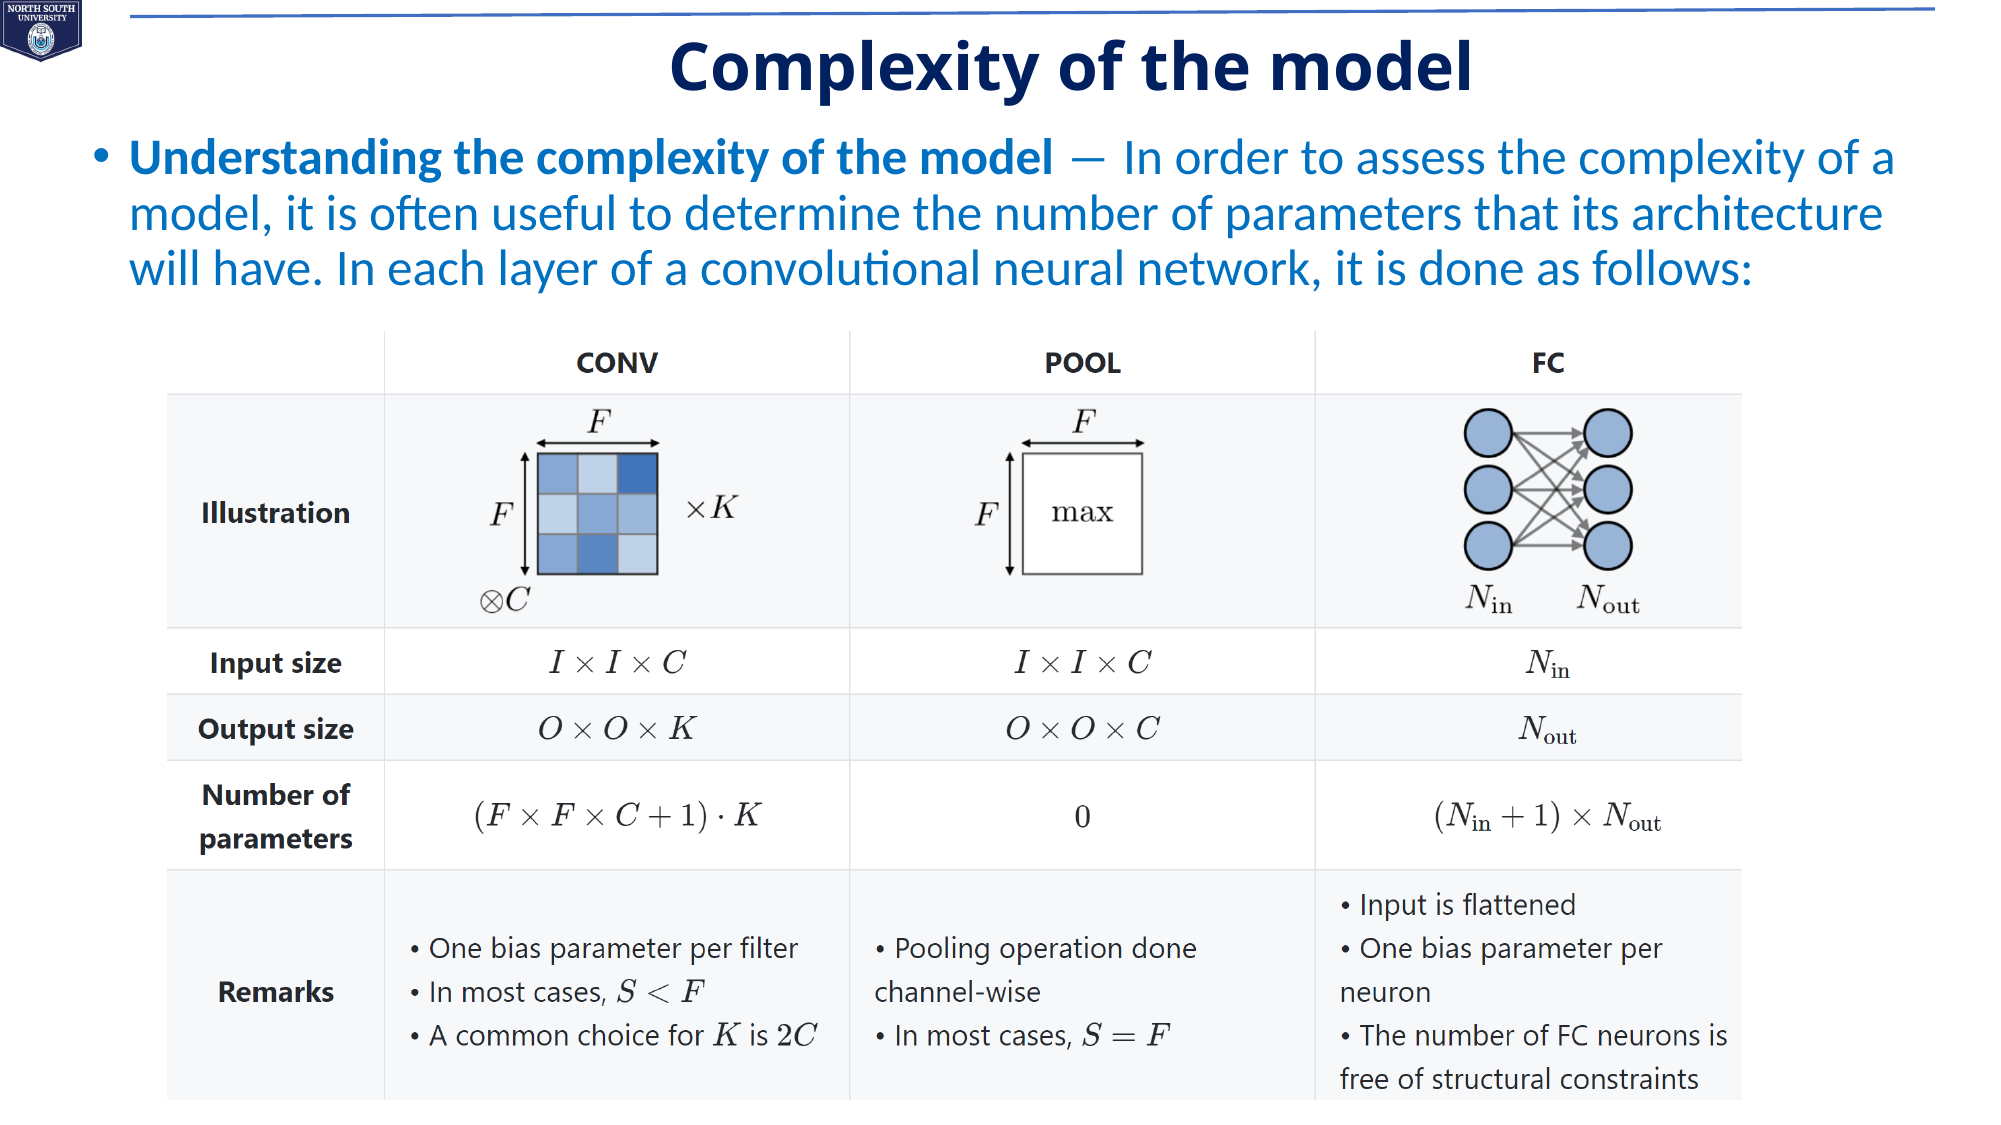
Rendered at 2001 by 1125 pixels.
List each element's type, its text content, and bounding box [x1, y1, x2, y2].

picture [167, 331, 1742, 1100]
picture [0, 0, 82, 65]
text_box Complexity of the model [209, 25, 1935, 112]
text_box Understanding the complexity of the model ― In order to assess the complexity of a model, it is often useful to determine the number of parameters that its architecture will have. In each layer of a convolutional neural network, it is done as follows: [77, 123, 1935, 342]
